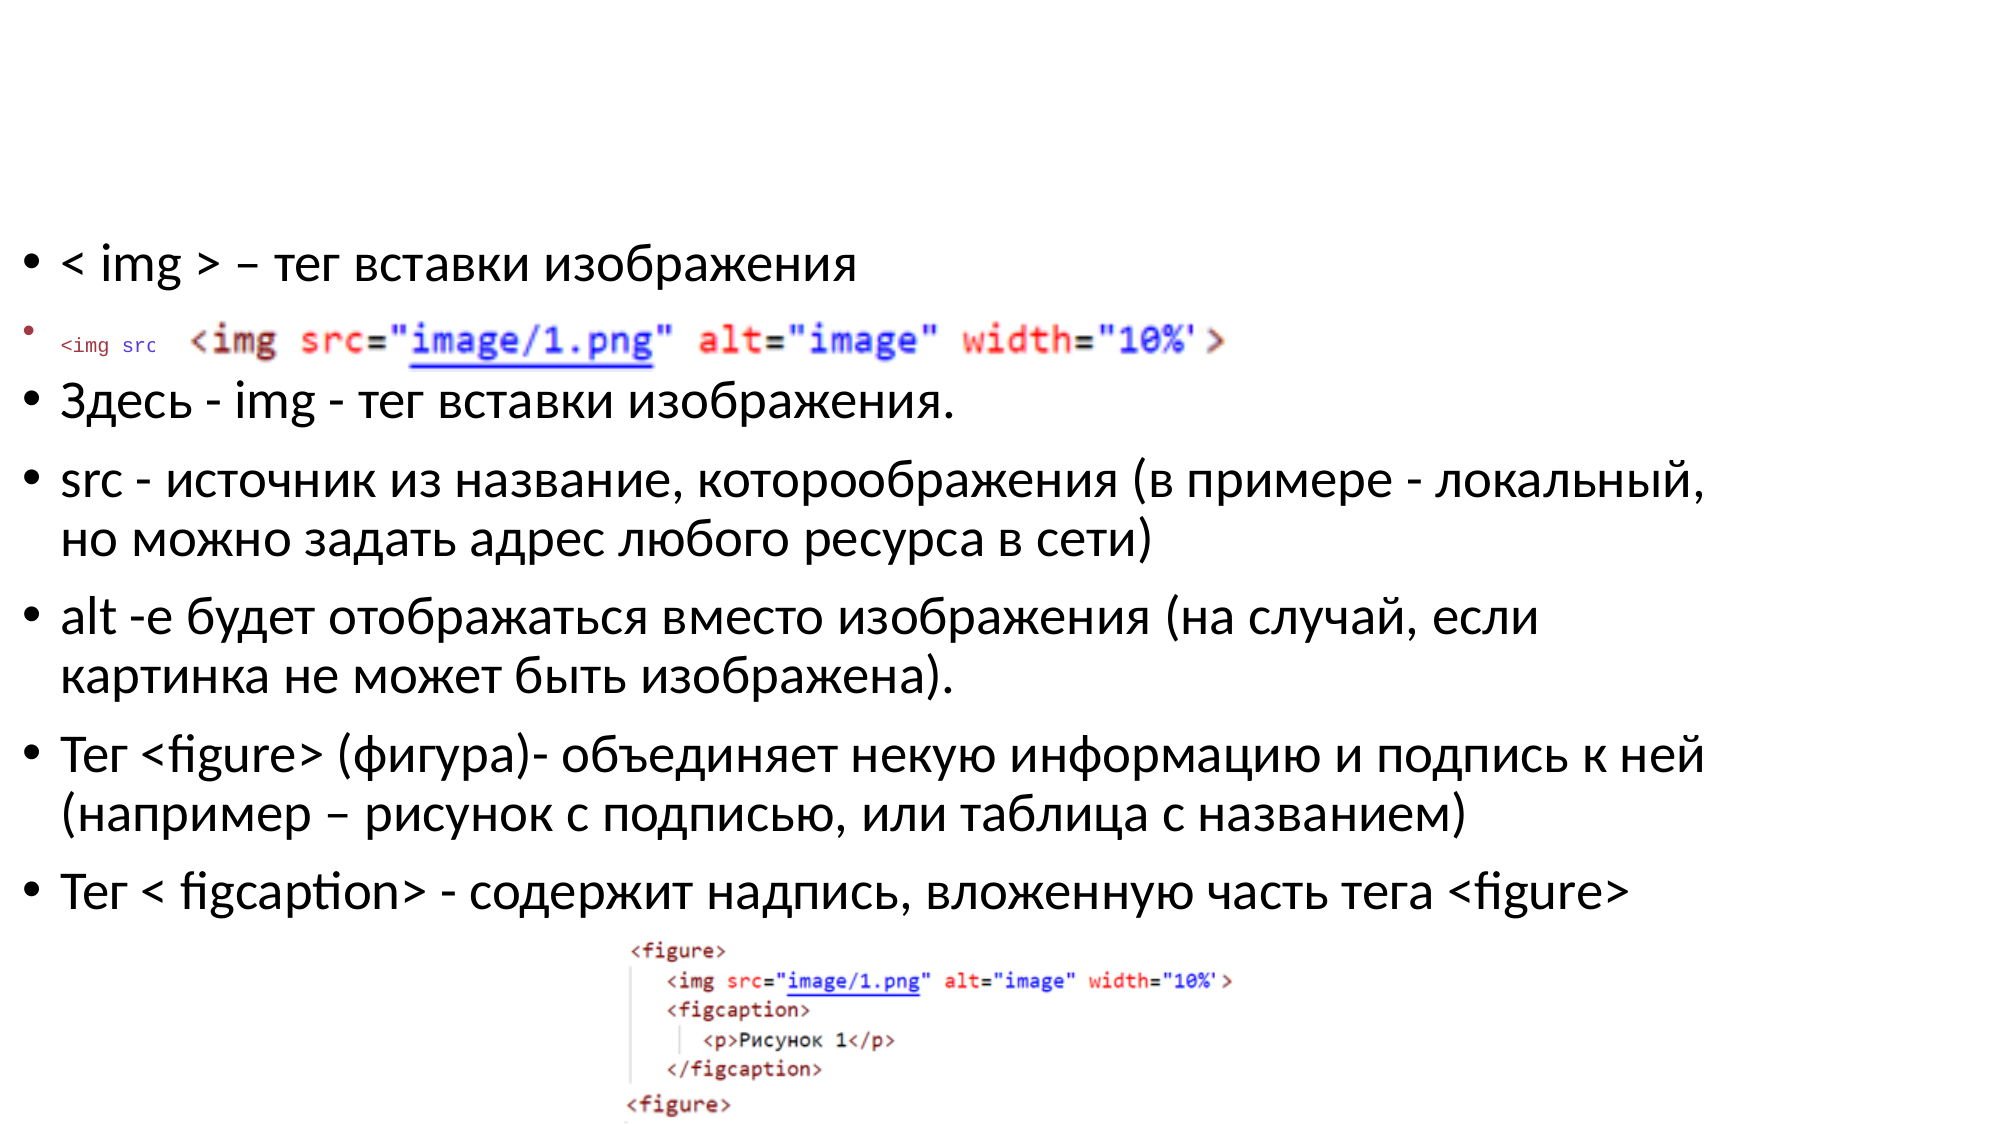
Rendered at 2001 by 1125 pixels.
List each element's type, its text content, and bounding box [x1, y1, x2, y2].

list < img > – тег вставки изображения <img src»’,img/imgl.png" alt»"image” width="100%"> Здесь - img - тег вставки изображения. src - источник из название, котороображения (в примере - локальный, но можно задать адрес любого ресурса в сети) alt -е будет отображаться вместо изображения (на случай, если картинка не может быть изображена). Тег <figure> (фигура)- объединяет некую информацию и подпись к ней (например – рисунок с подписью, или таблица с названием) Тег < figcaption> - содержит надпись, вложенную часть тега <figure> [7, 226, 1733, 941]
picture [606, 940, 1269, 1125]
picture [155, 308, 1269, 372]
